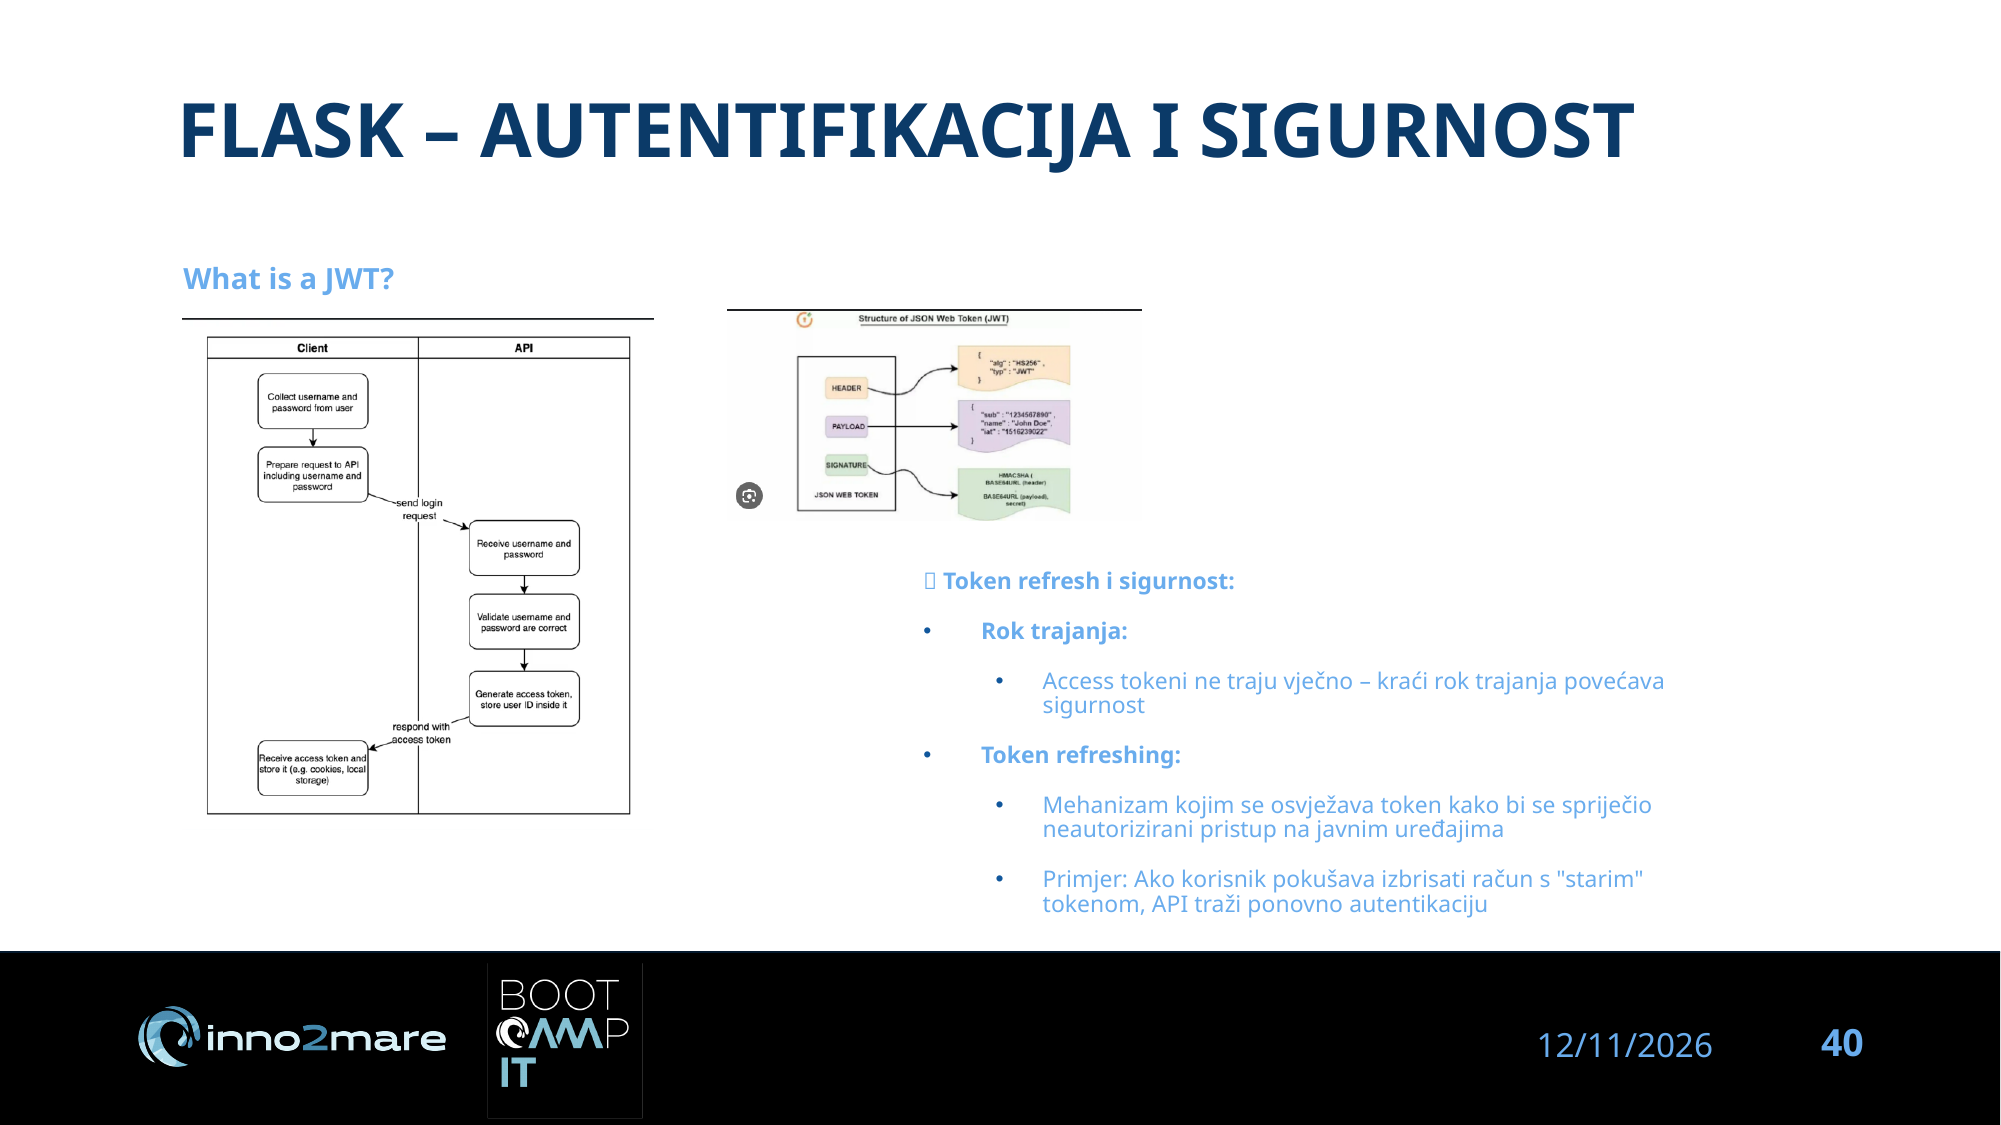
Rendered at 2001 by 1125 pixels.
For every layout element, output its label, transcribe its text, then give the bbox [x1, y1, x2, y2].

picture [182, 318, 654, 830]
text_box What is a JWT? [165, 257, 452, 310]
picture [138, 957, 690, 1124]
text_box 🔄 Token refresh i sigurnost: Rok trajanja: Access tokeni ne traju vječno – kraći rok trajanja povećava sigurnost Token refreshing: Mehanizam kojim se osvježava token kako bi se spriječio neautorizirani pristup na javnim uređajima Primjer: Ako korisnik pokušava izbrisati račun s "starim" tokenom, API traži ponovno autentikaciju [905, 562, 1739, 931]
picture [727, 309, 1142, 521]
text_box FLASK – Autentifikacija i sigurnost [162, 62, 1888, 203]
